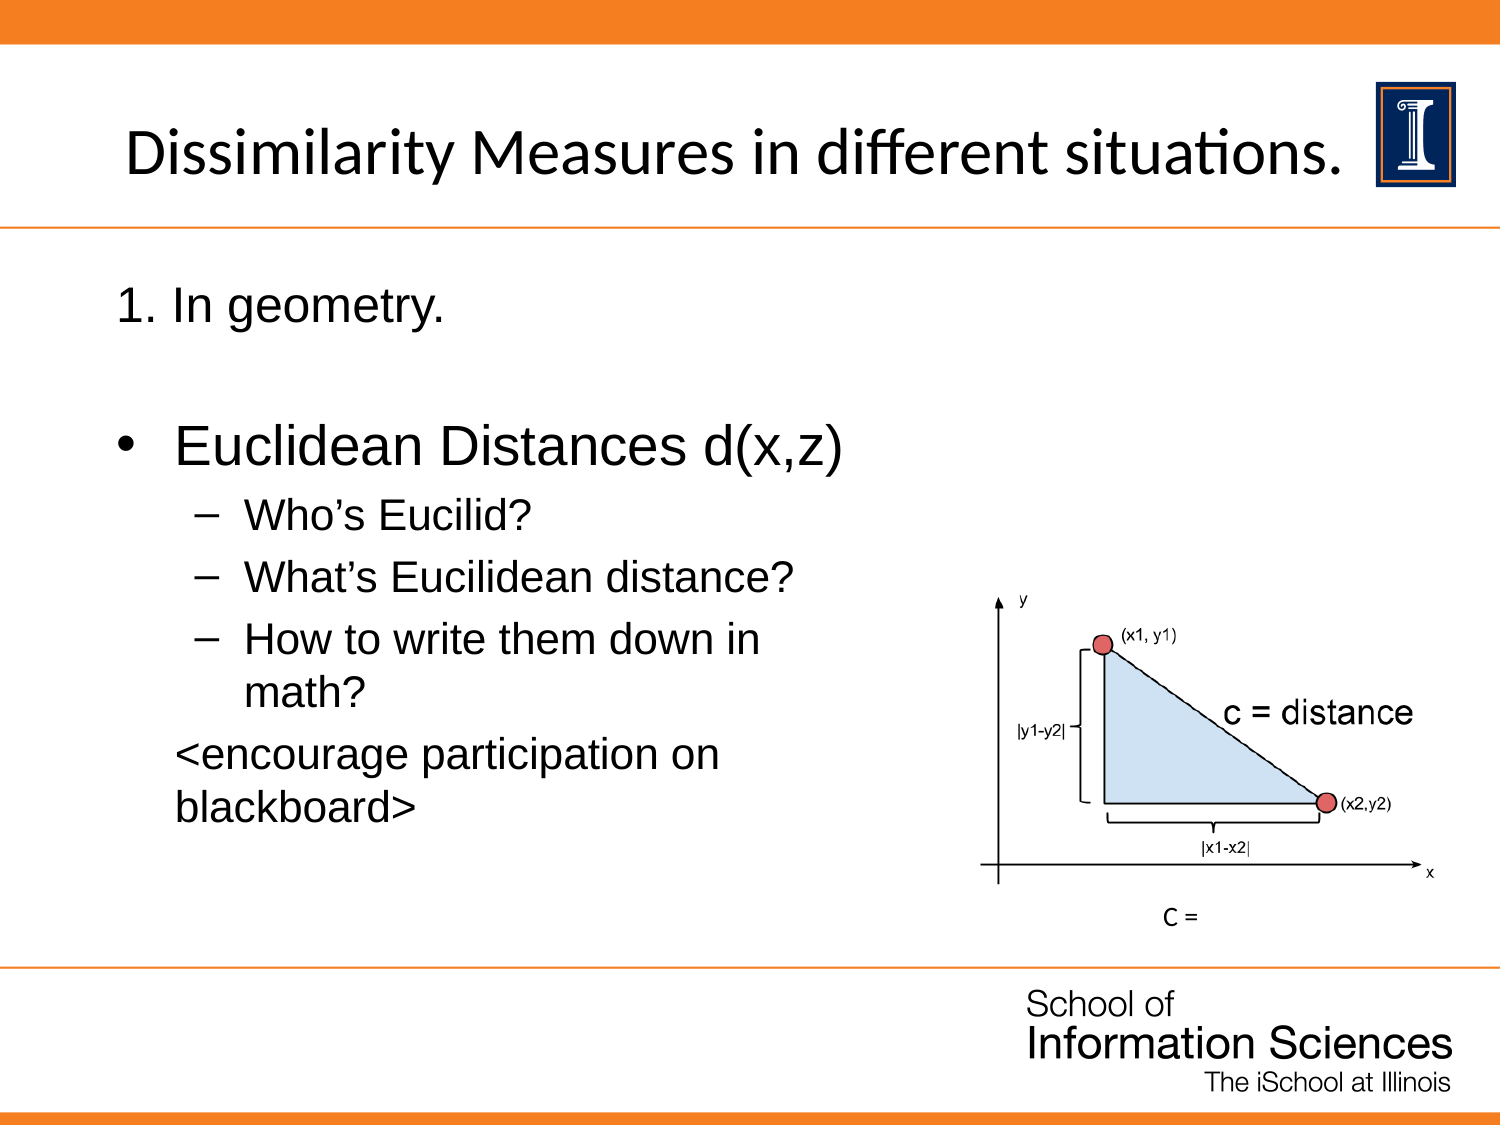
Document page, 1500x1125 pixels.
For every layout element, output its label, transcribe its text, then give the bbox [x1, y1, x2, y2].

picture [0, 0, 1500, 1125]
list Euclidean Distances d(x,z) Who’s Eucilid? What’s Eucilidean distance? How to write them down in math? <encourage participation on blackboard> [101, 401, 865, 848]
slide_number 8 [1412, 1042, 1500, 1103]
title 1. In geometry. [101, 219, 865, 385]
text_box Dissimilarity Measures in different situations. [111, 100, 1360, 196]
